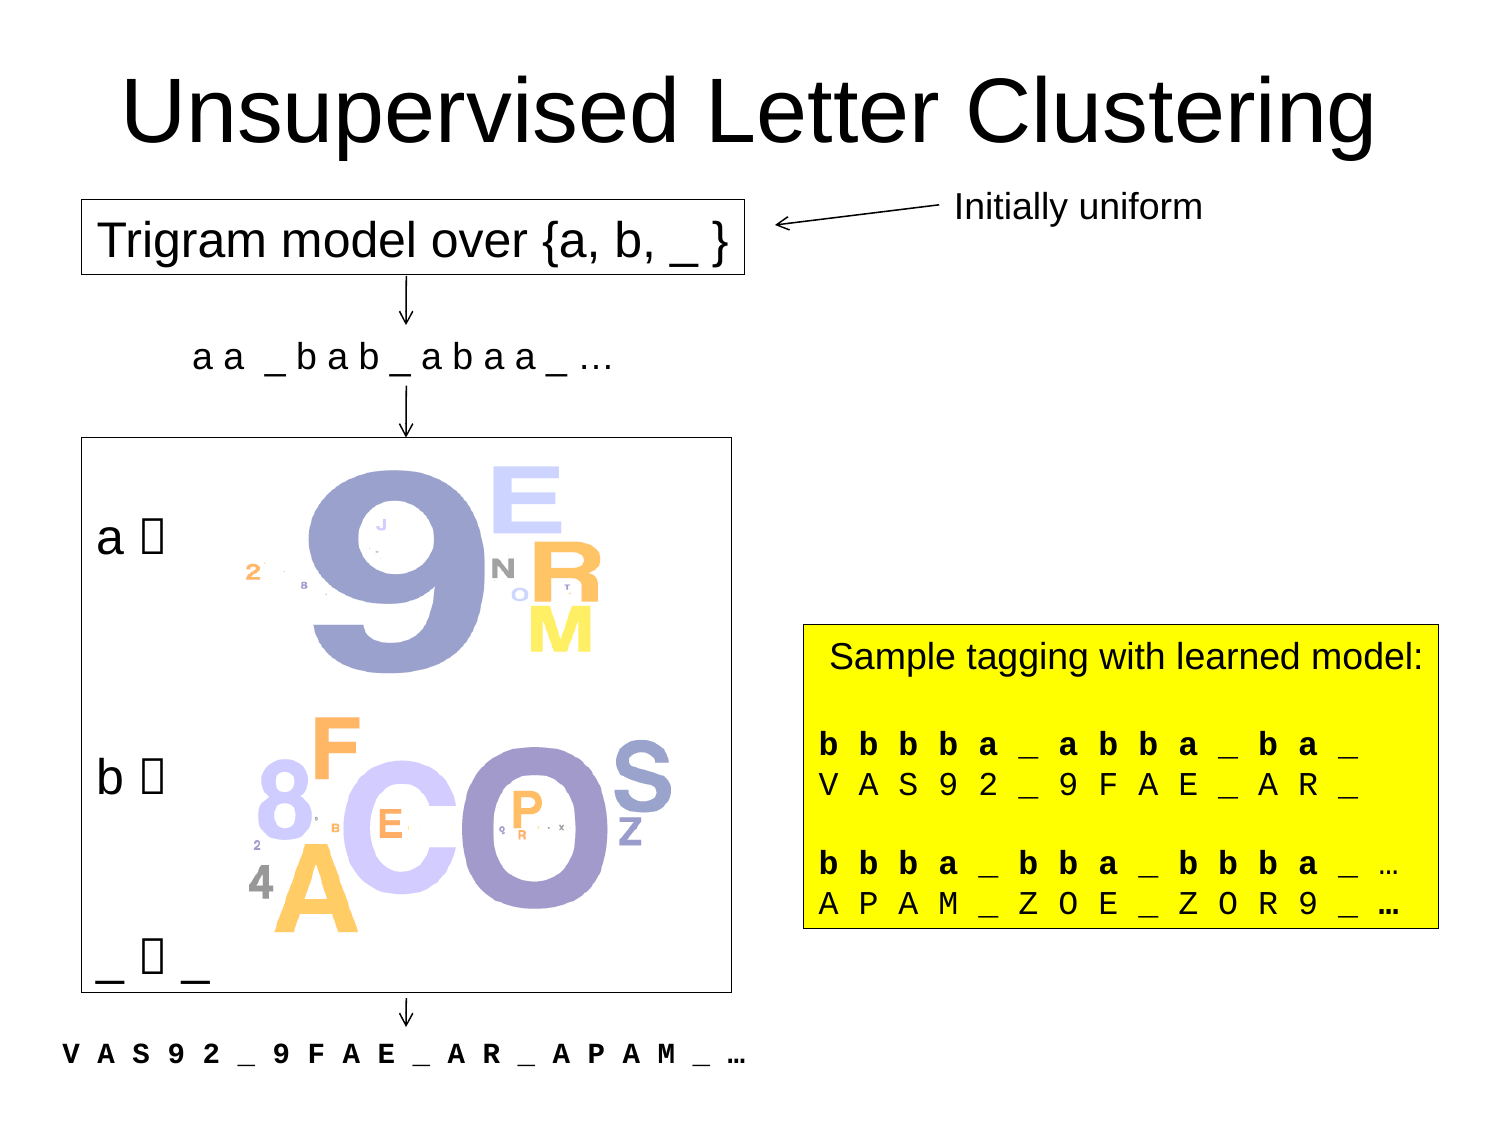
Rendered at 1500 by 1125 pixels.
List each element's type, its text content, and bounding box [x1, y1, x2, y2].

text_box Sample tagging with learned model: b b b b a _ a b b a _ b a _ V A S 9 2 _ 9 F A E _ A R _ b b b a _ b b a _ b b b a _ … A P A M _ Z O E _ Z O R 9 _ … [803, 624, 1439, 929]
title Unsupervised Letter Clustering [74, 12, 1426, 201]
text_box V A S 9 2 _ 9 F A E _ A R _ A P A M _ … [47, 1026, 760, 1077]
text_box Trigram model over {a, b, _ } [81, 201, 745, 275]
picture [237, 462, 606, 676]
text_box Initially uniform [939, 201, 1219, 235]
text_box a  b  _  _ [81, 437, 732, 993]
picture [249, 712, 674, 938]
text_box a a _ b a b _ a b a a _ … [177, 324, 630, 385]
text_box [774, 204, 938, 226]
